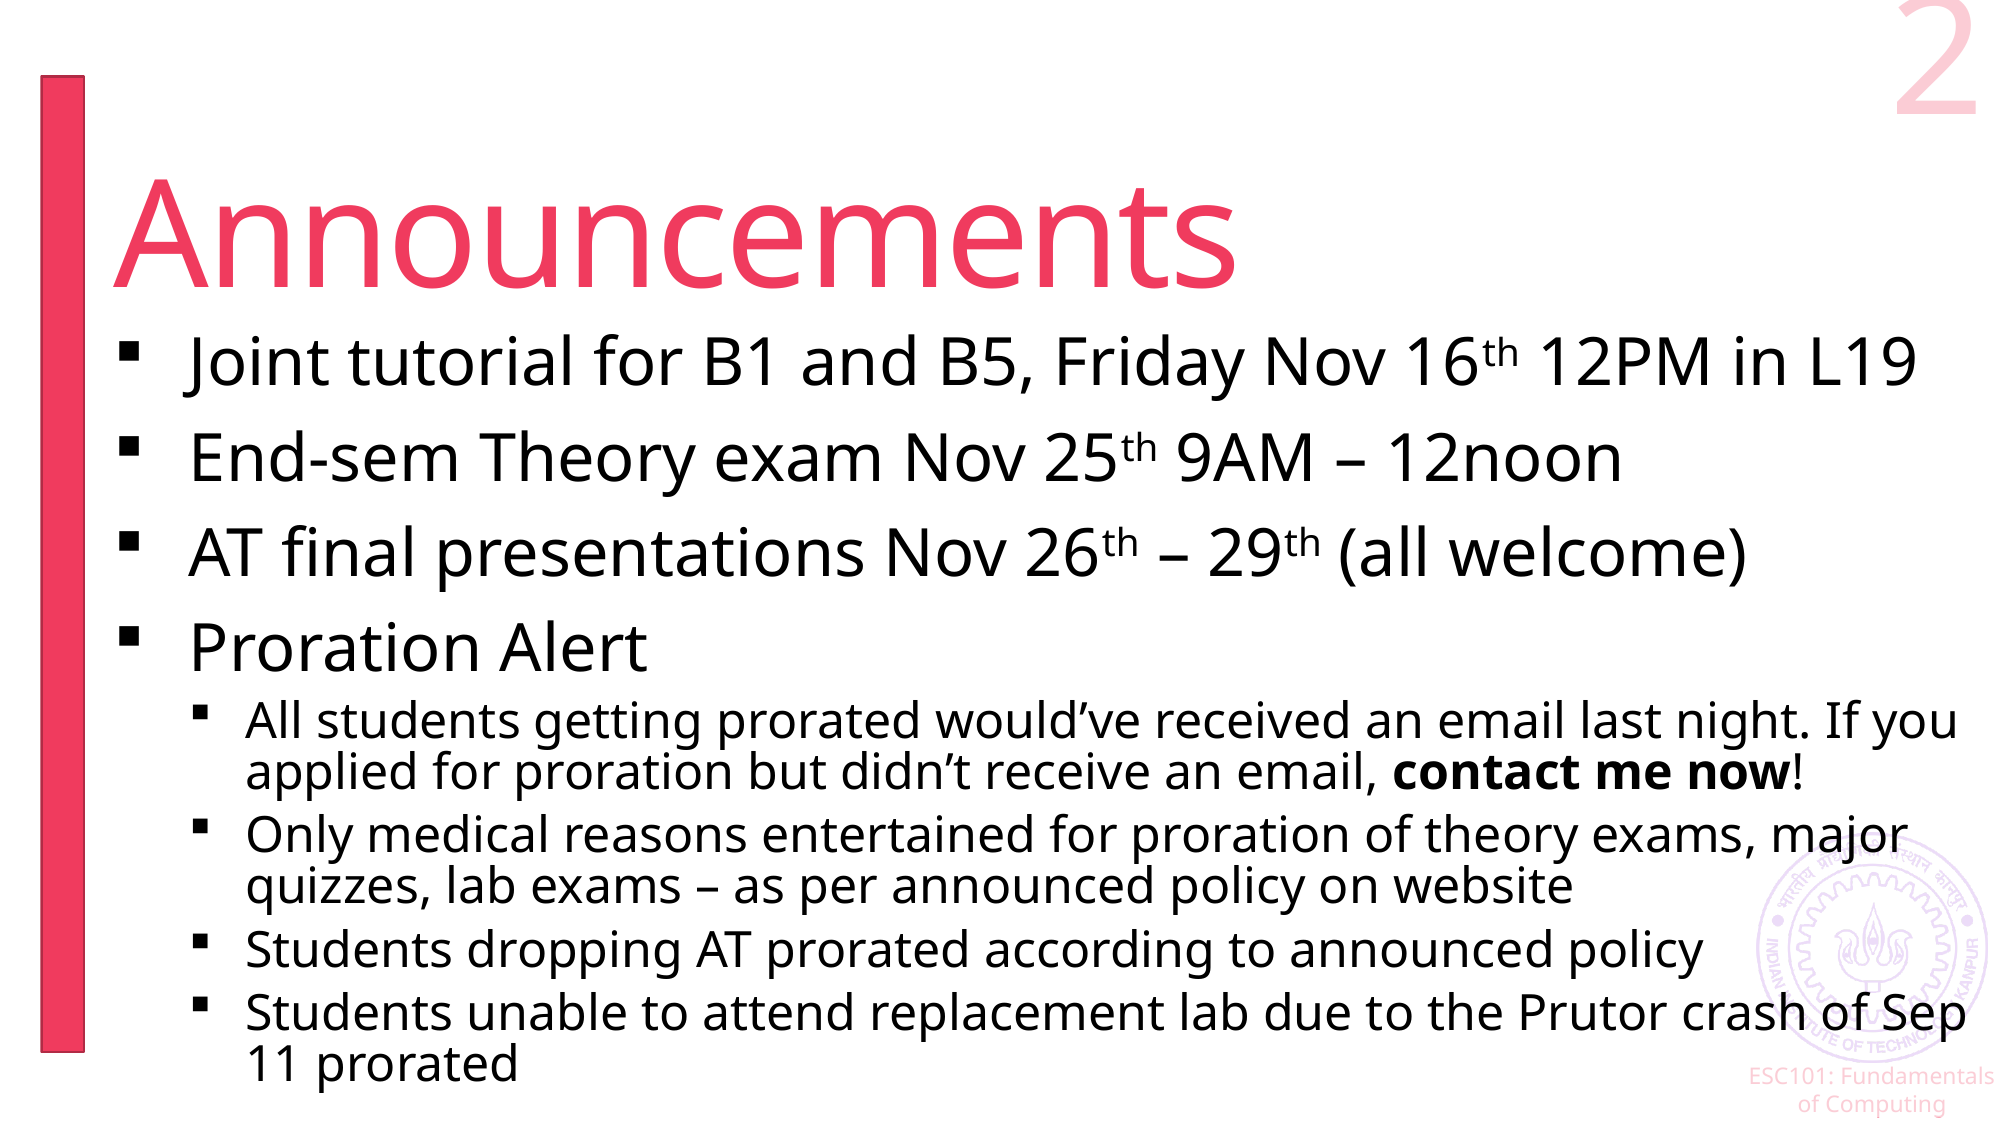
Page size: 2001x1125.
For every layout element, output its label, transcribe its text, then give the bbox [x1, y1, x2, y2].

title Announcements [98, 76, 1945, 324]
slide_number 2 [1520, 6, 2000, 183]
list Joint tutorial for B1 and B5, Friday Nov 16th 12PM in L19 End-sem Theory exam Nov 25th 9AM – 12noon AT final presentations Nov 26th – 29th (all welcome) Proration Alert All students getting prorated would’ve received an email last night. If you applied for proration but didn’t receive an email, contact me now! Only medical reasons entertained for proration of theory exams, major quizzes, lab exams – as per announced policy on website Students dropping AT prorated according to announced policy Students unable to attend replacement lab due to the Prutor crash of Sep 11 prorated [98, 324, 2000, 1125]
